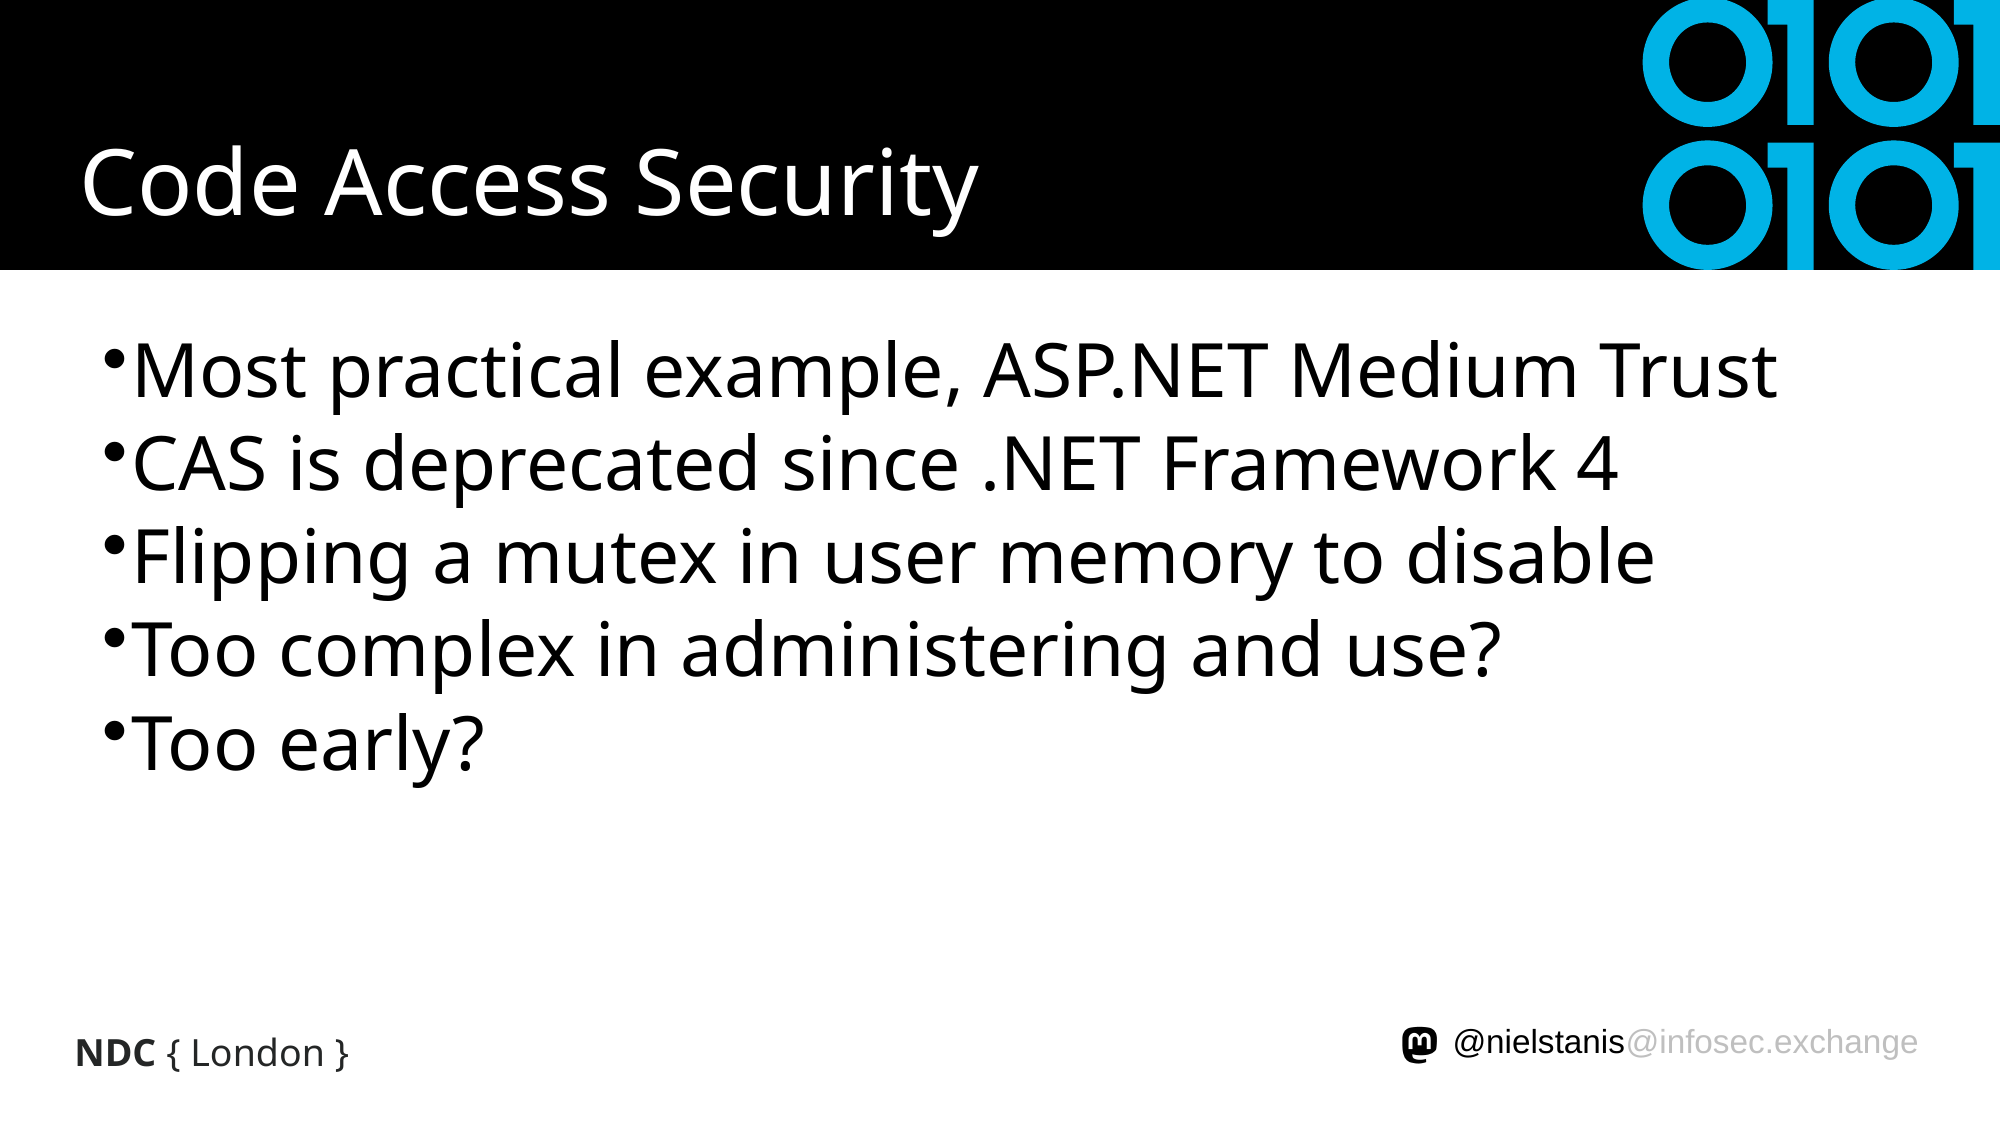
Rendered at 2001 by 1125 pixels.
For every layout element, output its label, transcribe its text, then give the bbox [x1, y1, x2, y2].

title Code Access Security [59, 33, 1614, 235]
list Most practical example, ASP.NET Medium Trust CAS is deprecated since .NET Framework 4 Flipping a mutex in user memory to disable Too complex in administering and use? Too early? [82, 312, 1939, 972]
picture [1401, 1024, 1438, 1066]
